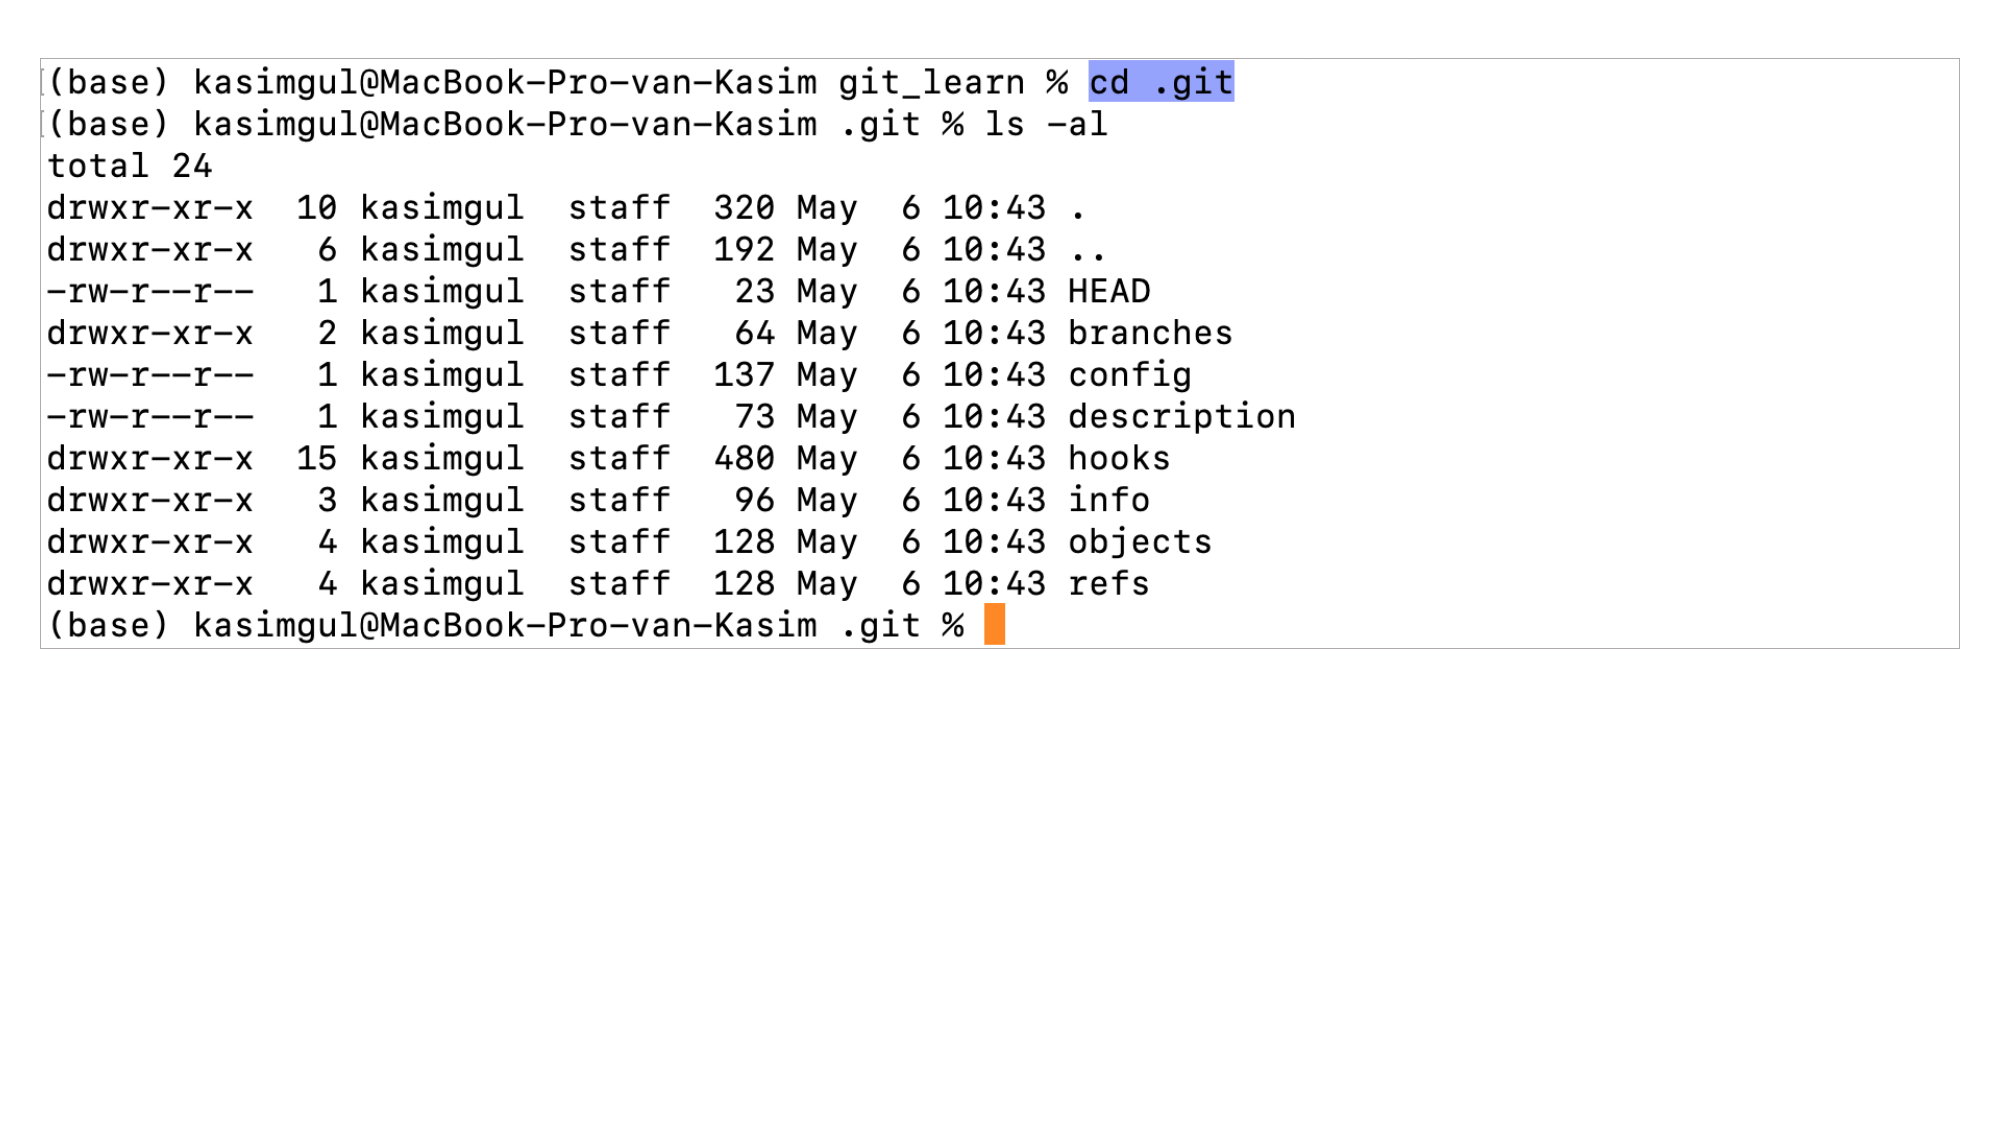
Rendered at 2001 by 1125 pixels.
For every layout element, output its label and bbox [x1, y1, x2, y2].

picture [40, 58, 1960, 649]
